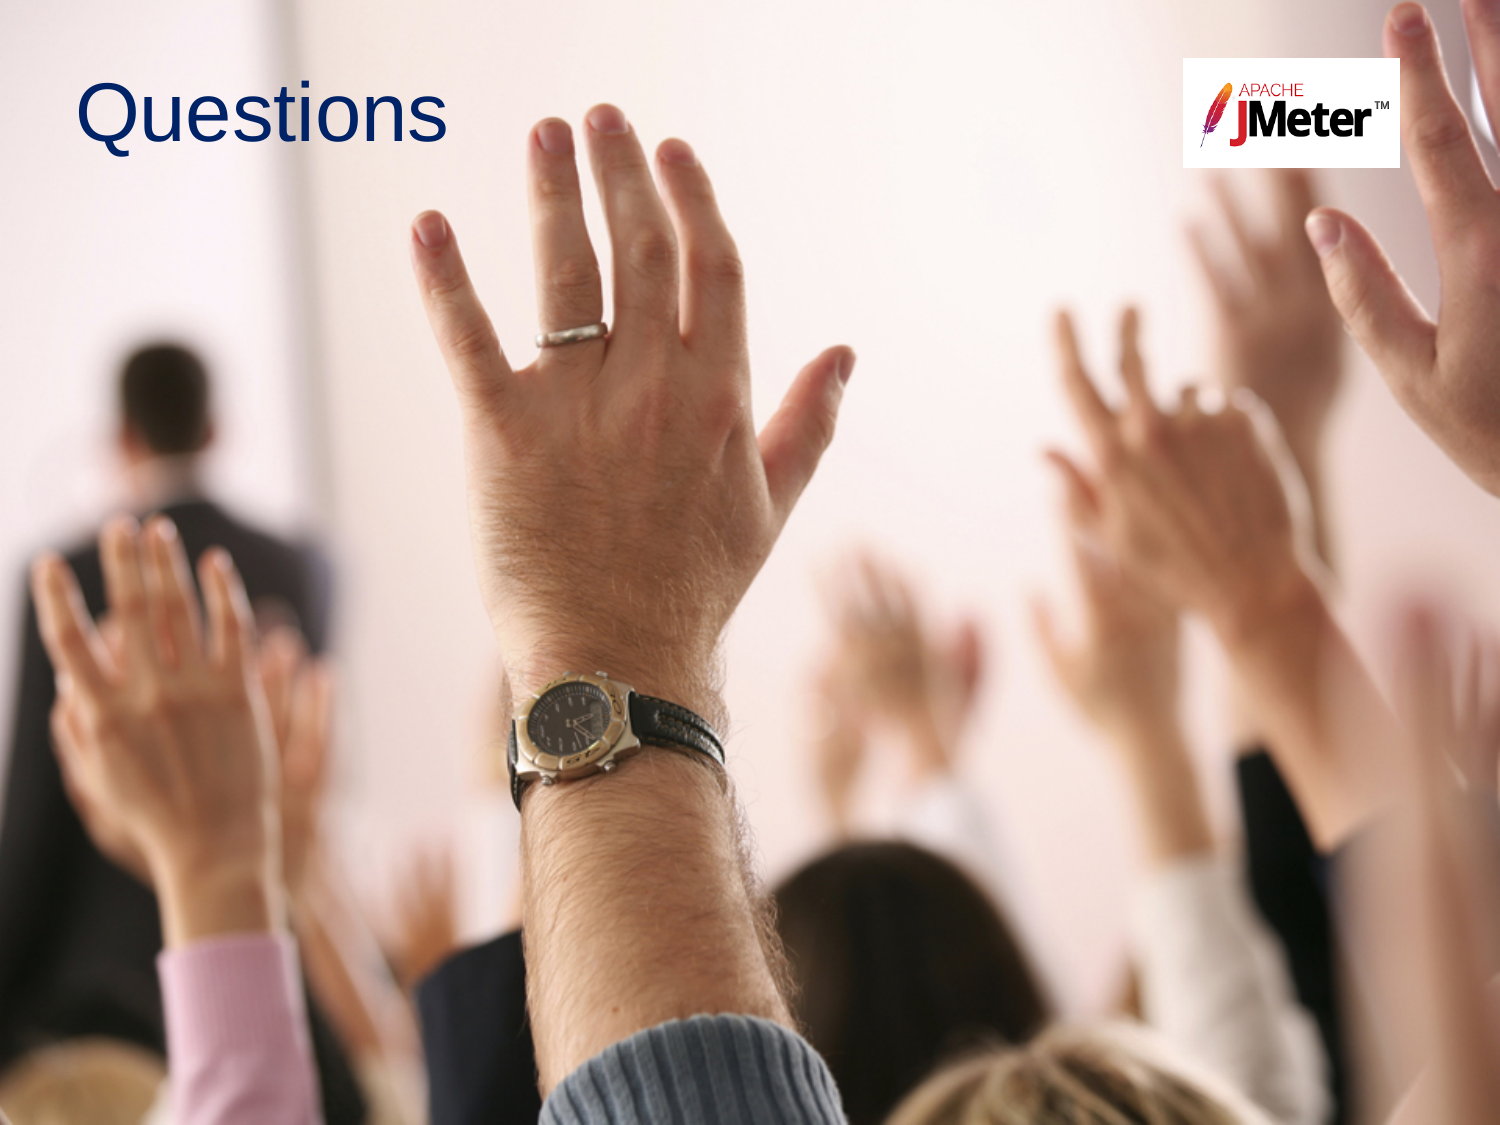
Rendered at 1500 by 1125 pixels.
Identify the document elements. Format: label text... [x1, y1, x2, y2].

picture [0, 0, 1500, 1125]
list Questions [75, 58, 1425, 159]
